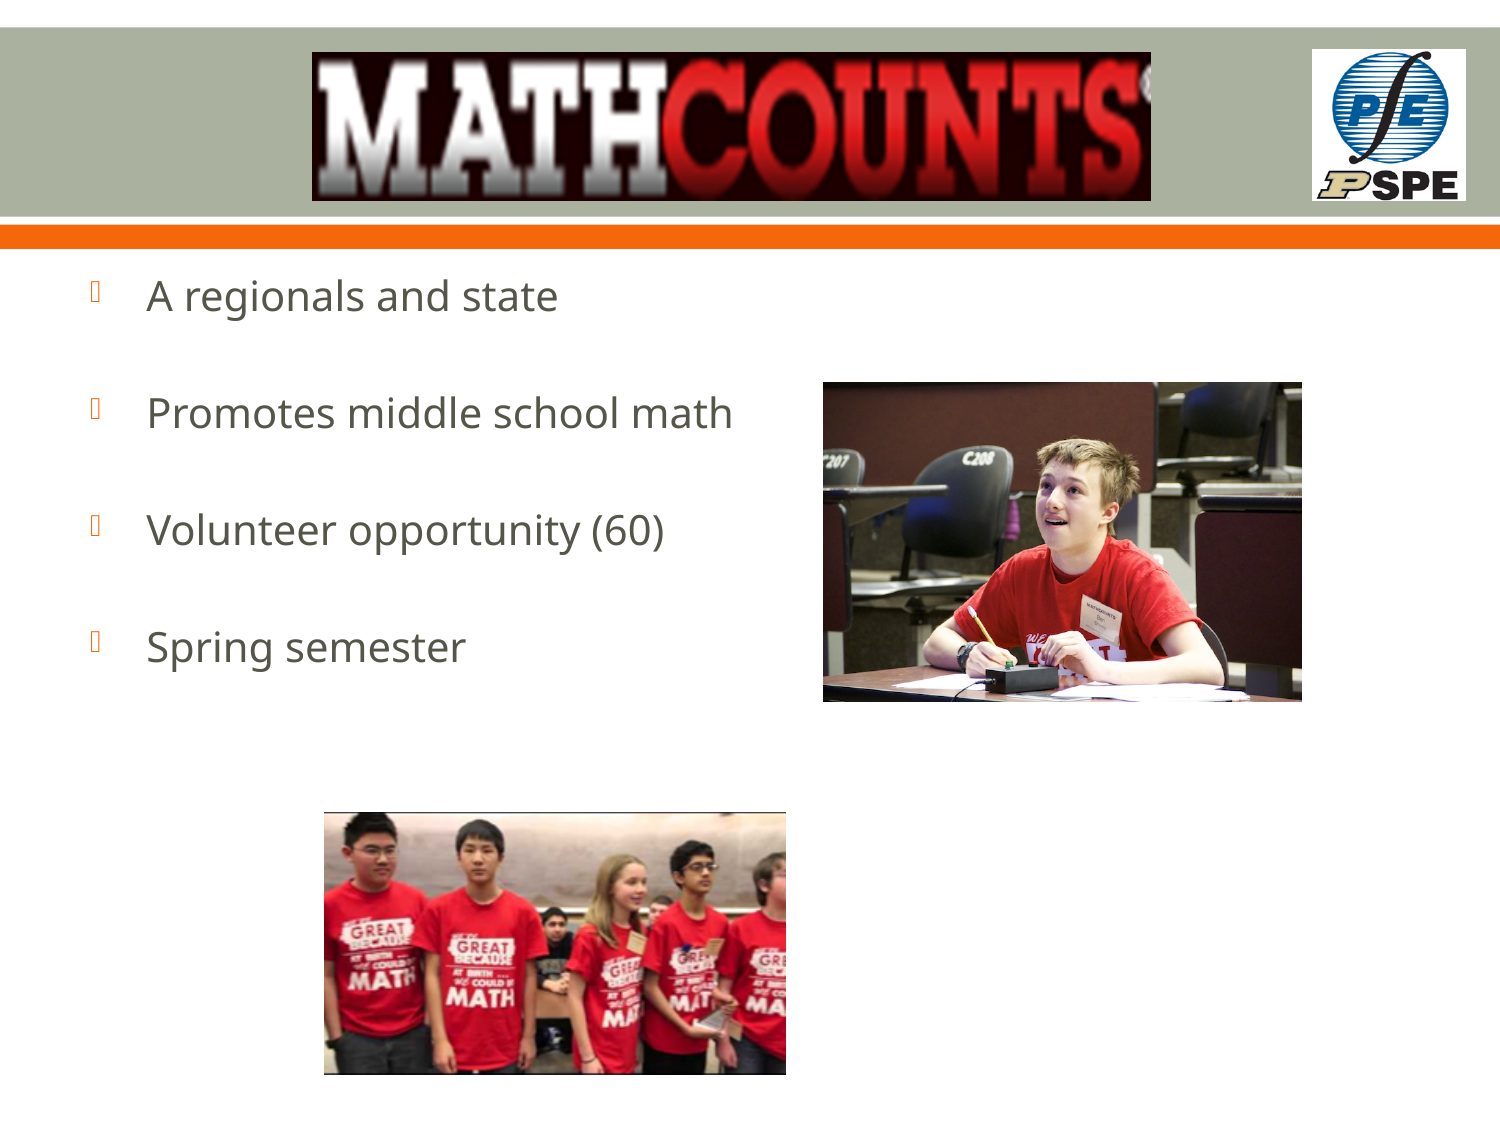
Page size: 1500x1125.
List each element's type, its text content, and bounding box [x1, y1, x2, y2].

text_box A regionals and state Promotes middle school math Volunteer opportunity (60) Spring semester [74, 262, 1425, 1005]
picture [822, 382, 1302, 703]
picture [324, 812, 787, 1076]
picture [1312, 49, 1466, 202]
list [312, 52, 1151, 202]
